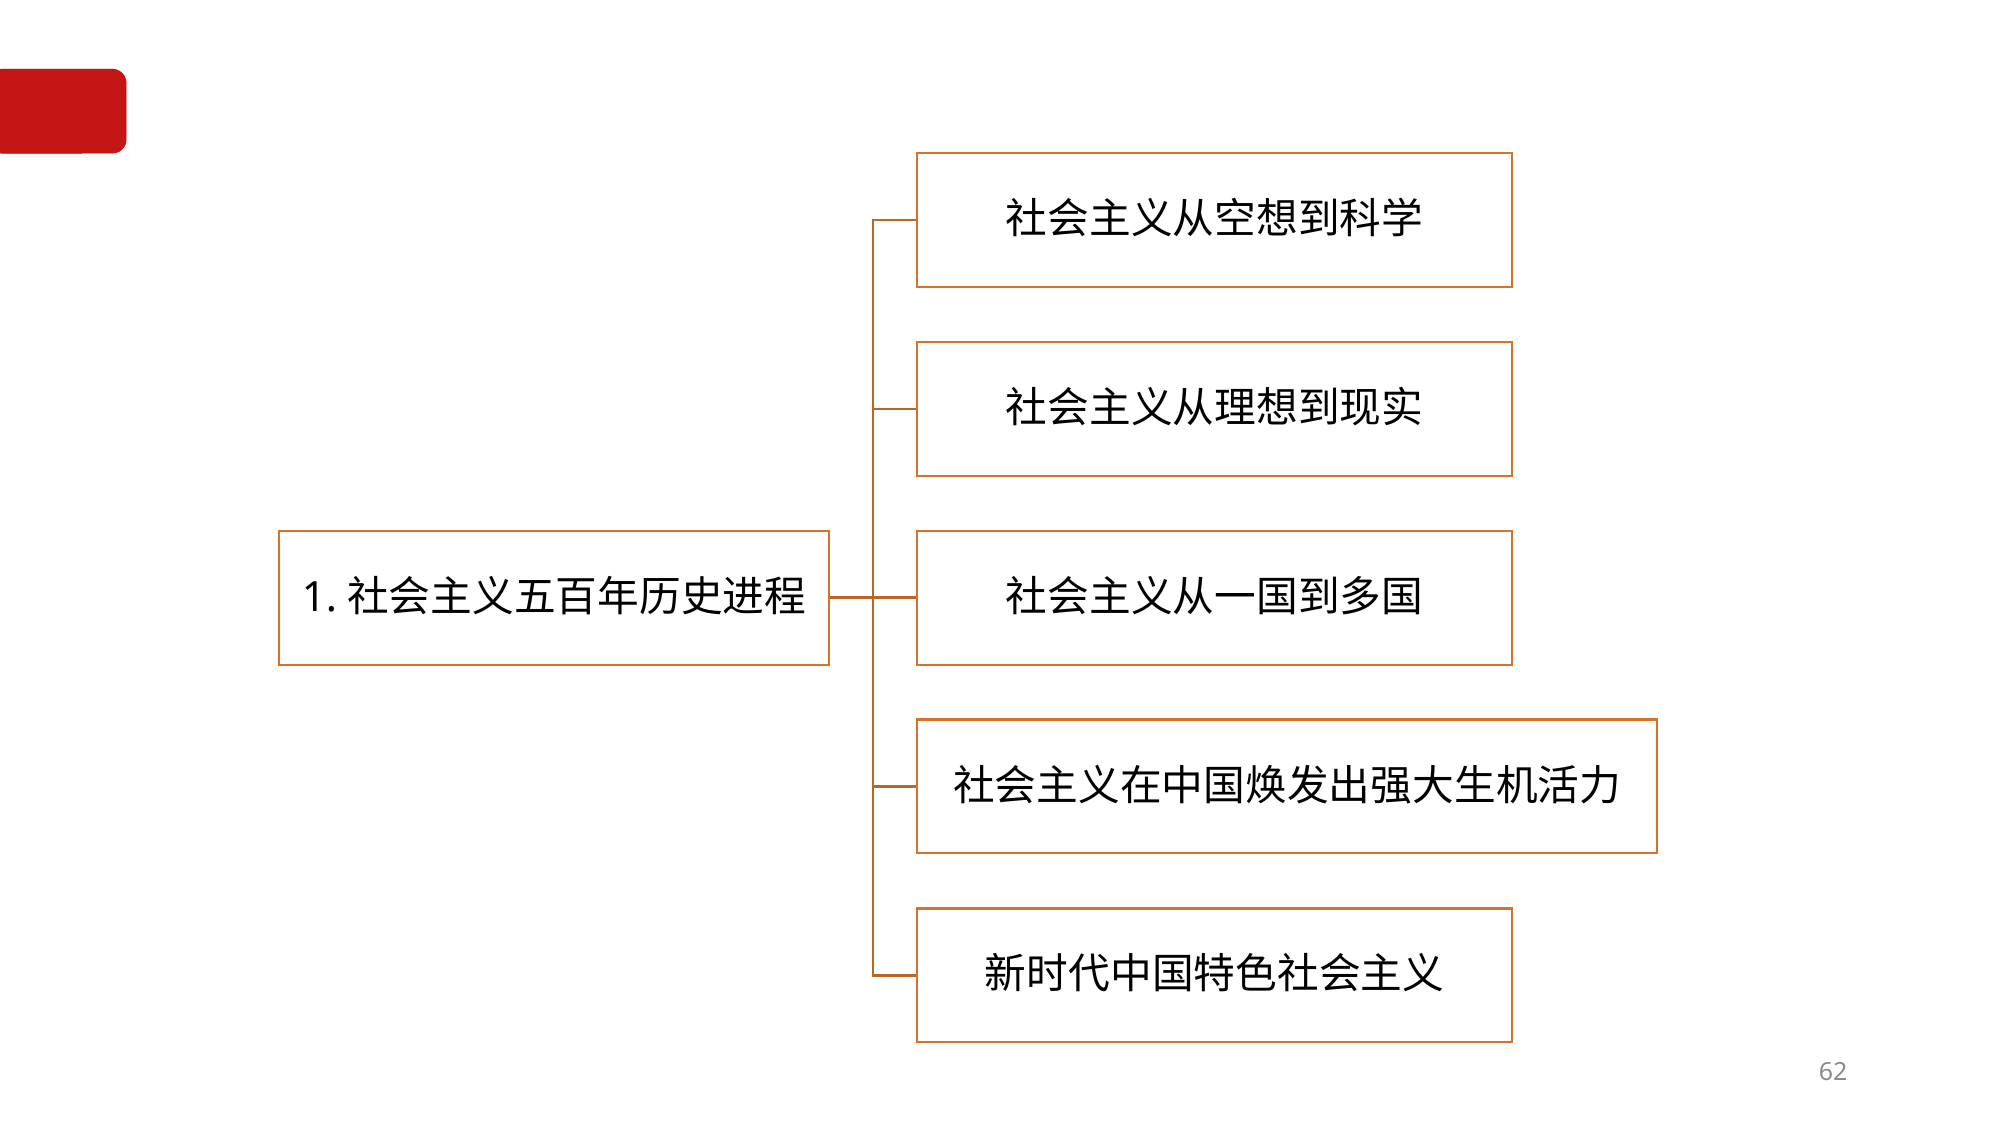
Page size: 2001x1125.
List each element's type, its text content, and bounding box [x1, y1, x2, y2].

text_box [146, 152, 1791, 1043]
slide_number 62 [1412, 1042, 1863, 1103]
